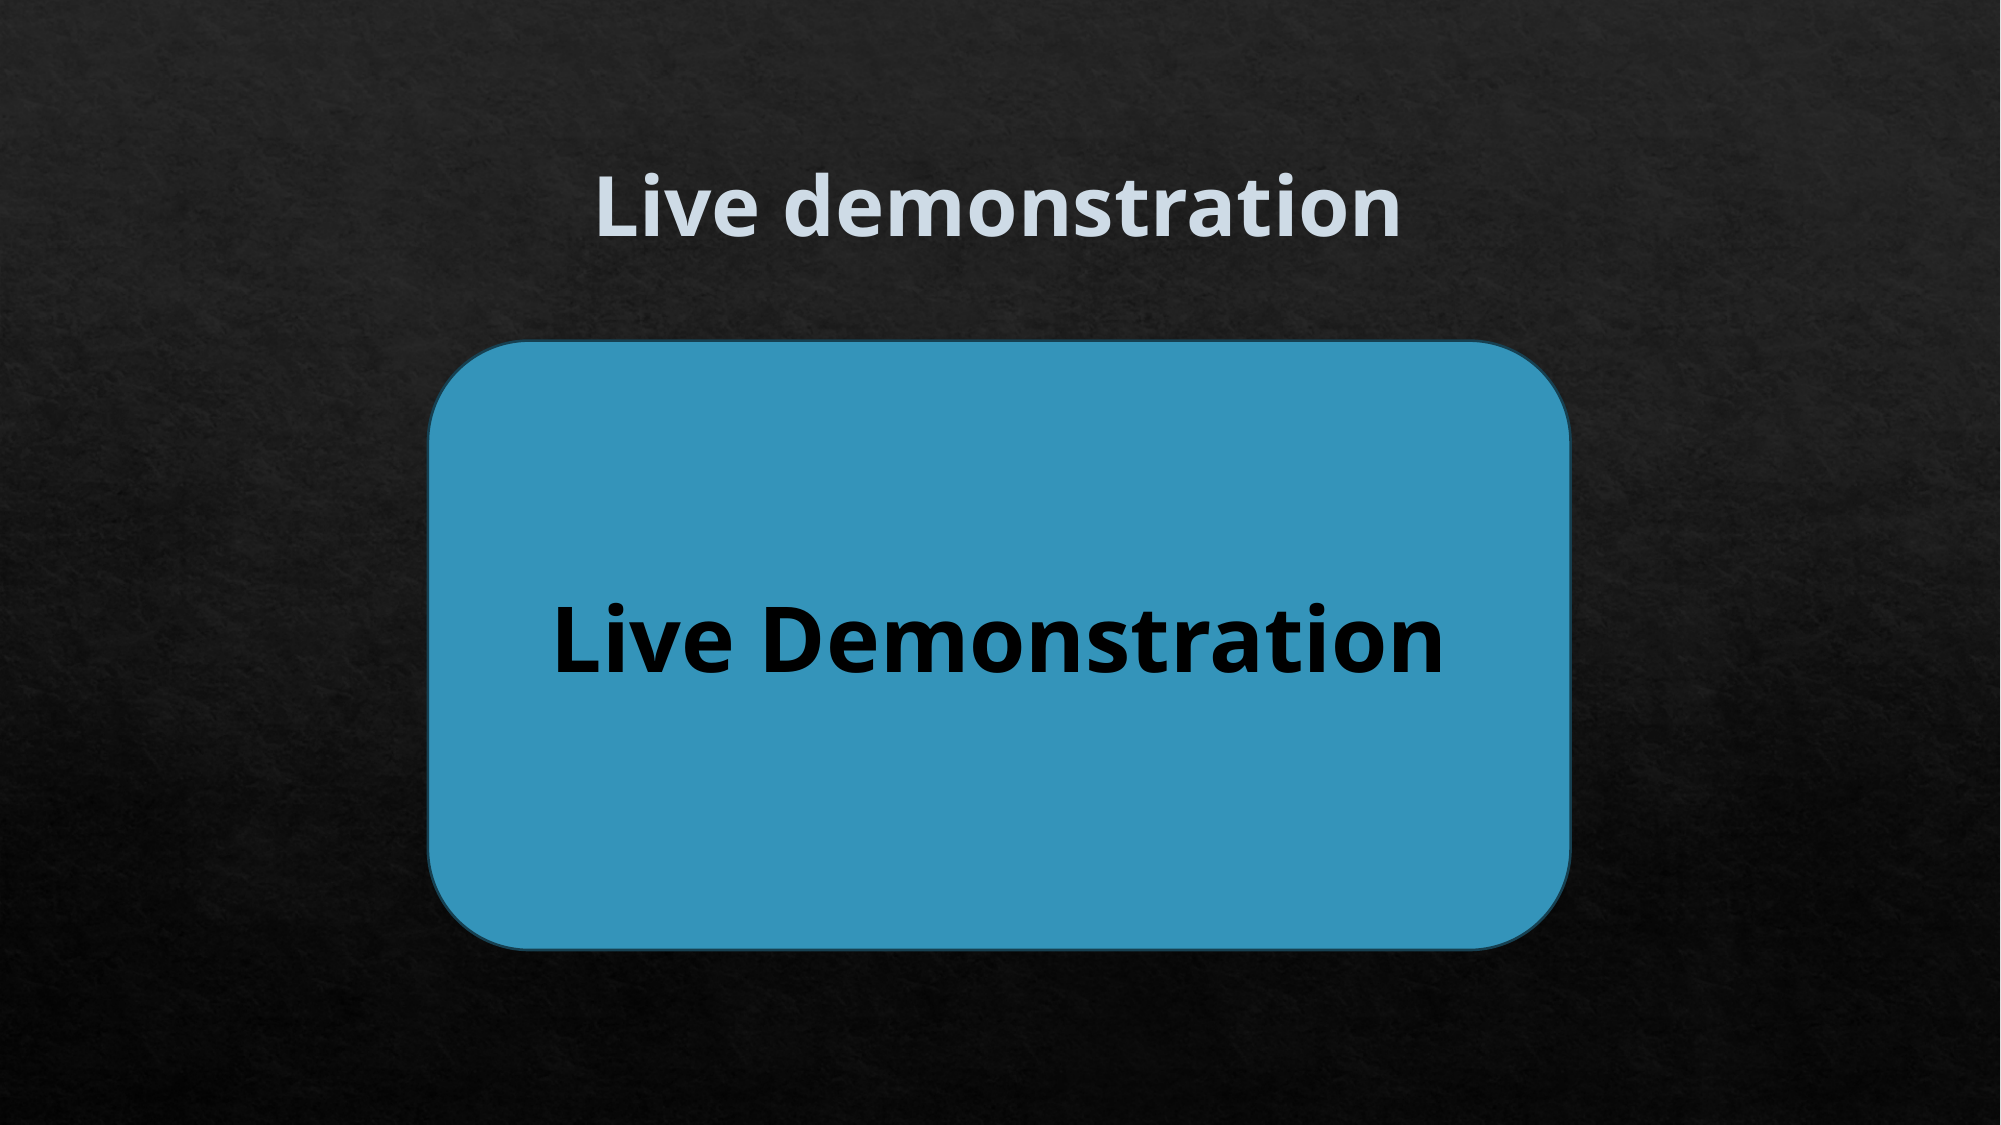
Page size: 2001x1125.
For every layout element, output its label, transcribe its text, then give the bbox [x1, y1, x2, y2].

text_box Live Demonstration [513, 574, 1486, 756]
text_box Live demonstration [149, 99, 1849, 307]
text_box [426, 339, 1572, 952]
